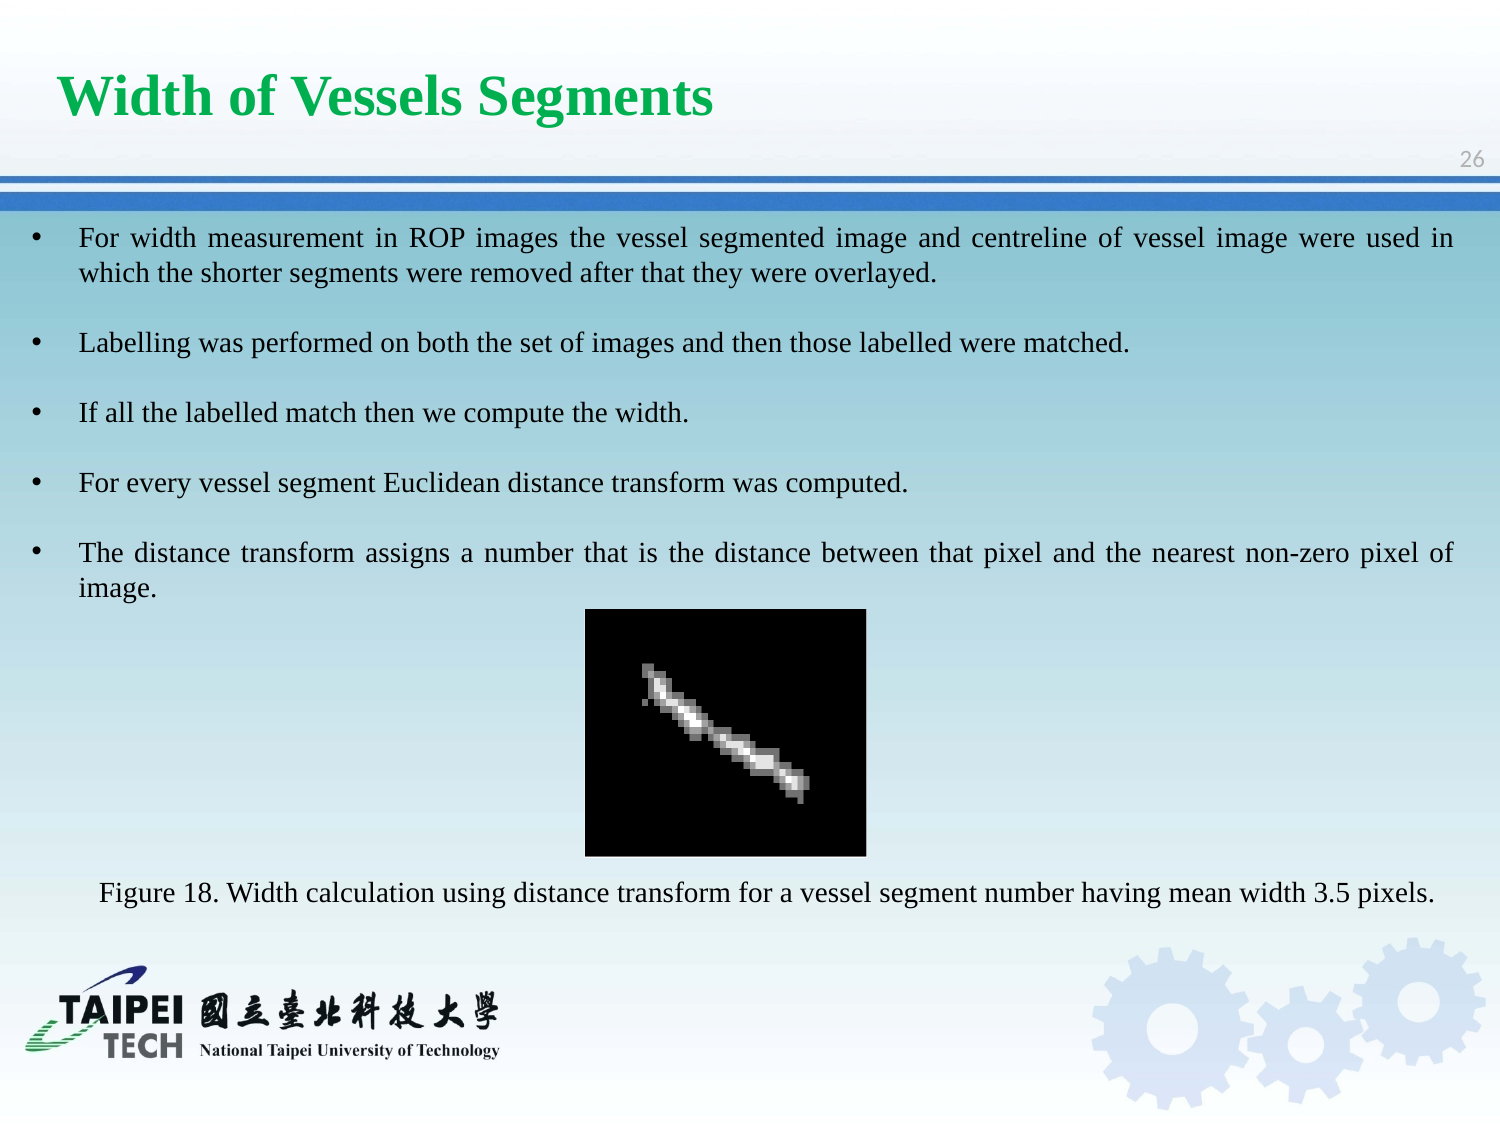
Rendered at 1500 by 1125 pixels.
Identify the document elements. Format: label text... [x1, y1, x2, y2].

picture [0, 0, 1500, 1124]
slide_number 26 [1149, 127, 1500, 188]
text_box For width measurement in ROP images the vessel segmented image and centreline of vessel image were used in which the shorter segments were removed after that they were overlayed. Labelling was performed on both the set of images and then those labelled were matched. If all the labelled match then we compute the width. For every vessel segment Euclidean distance transform was computed. The distance transform assigns a number that is the distance between that pixel and the nearest non-zero pixel of image. [16, 211, 1471, 611]
text_box Figure 18. Width calculation using distance transform for a vessel segment number having mean width 3.5 pixels. [76, 866, 1459, 917]
text_box Width of Vessels Segments [41, 49, 1347, 135]
